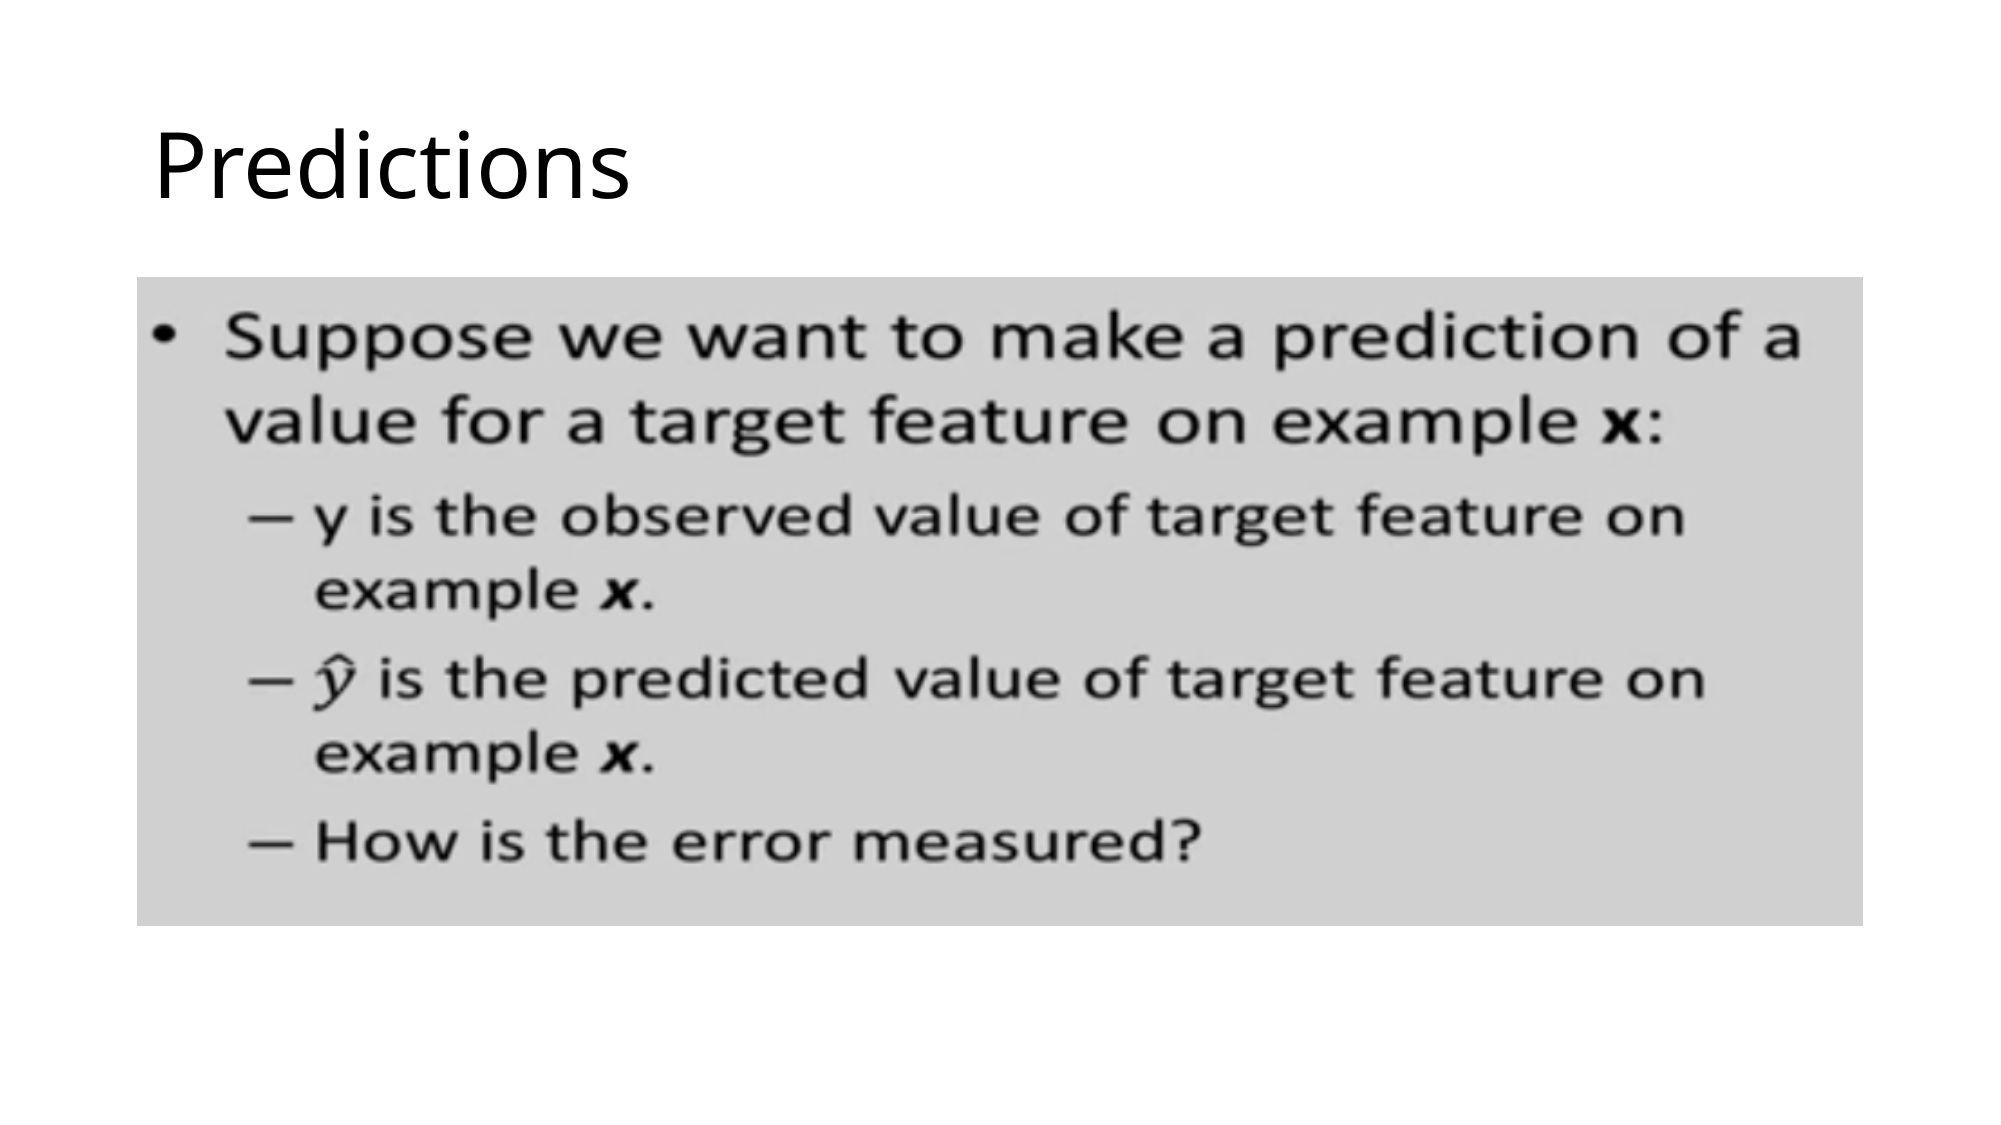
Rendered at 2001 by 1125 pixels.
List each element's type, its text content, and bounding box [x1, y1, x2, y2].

title Predictions [137, 59, 1863, 277]
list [137, 277, 1863, 926]
